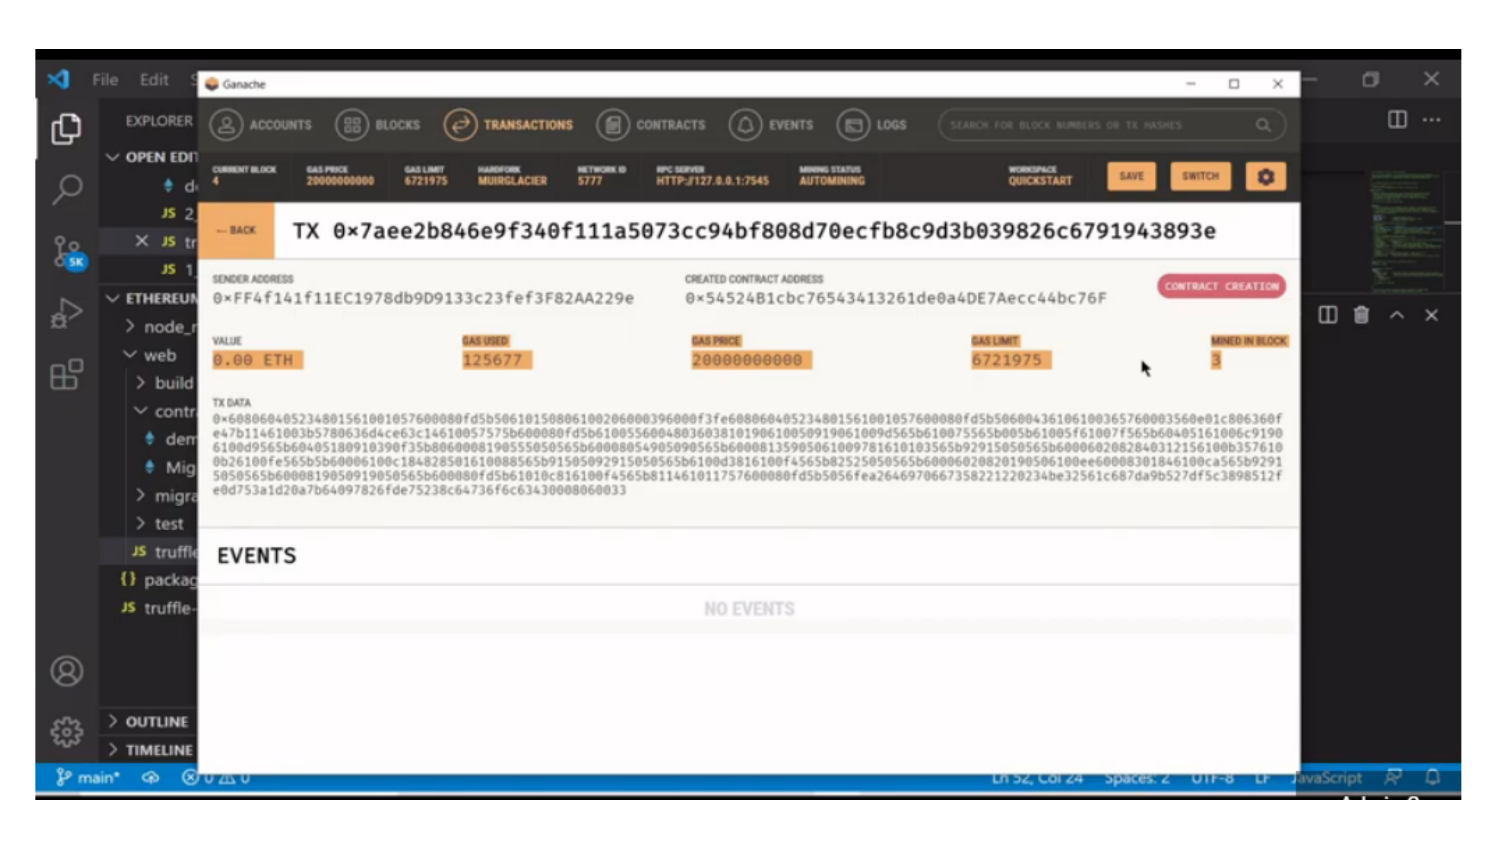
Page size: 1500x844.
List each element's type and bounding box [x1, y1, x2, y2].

picture [35, 48, 1462, 800]
